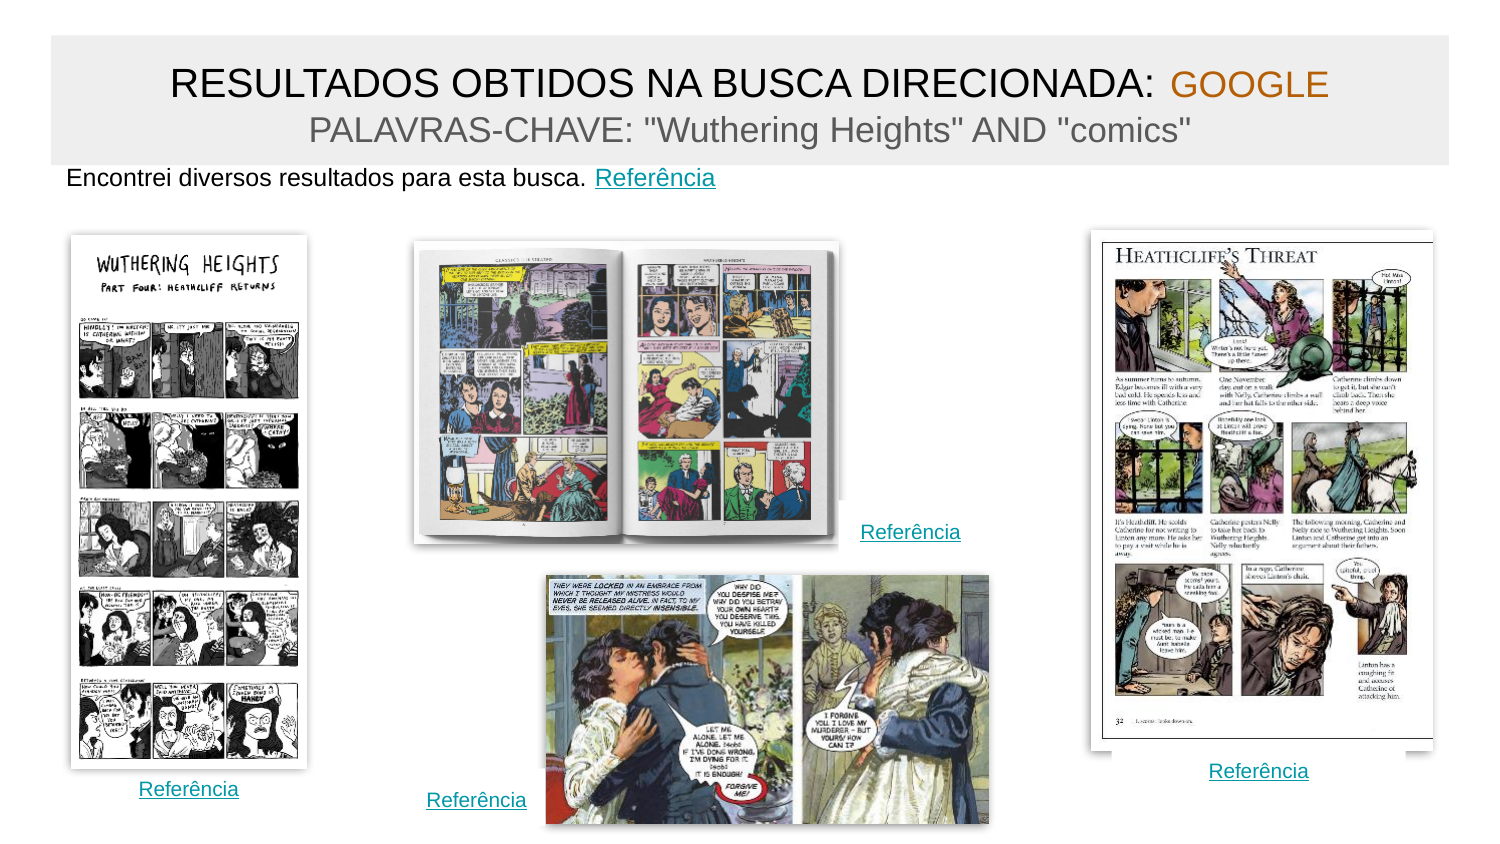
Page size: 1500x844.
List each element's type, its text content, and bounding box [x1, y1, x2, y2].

picture [1091, 230, 1433, 751]
text_box Referência [1111, 759, 1406, 797]
text_box Encontrei diversos resultados para esta busca. Referência [51, 166, 1449, 207]
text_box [71, 234, 307, 814]
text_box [407, 575, 989, 825]
title RESULTADOS OBTIDOS NA BUSCA DIRECIONADA: GOOGLE PALAVRAS-CHAVE: "Wuthering Heights" AND "comics" [51, 35, 1449, 166]
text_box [414, 241, 983, 557]
